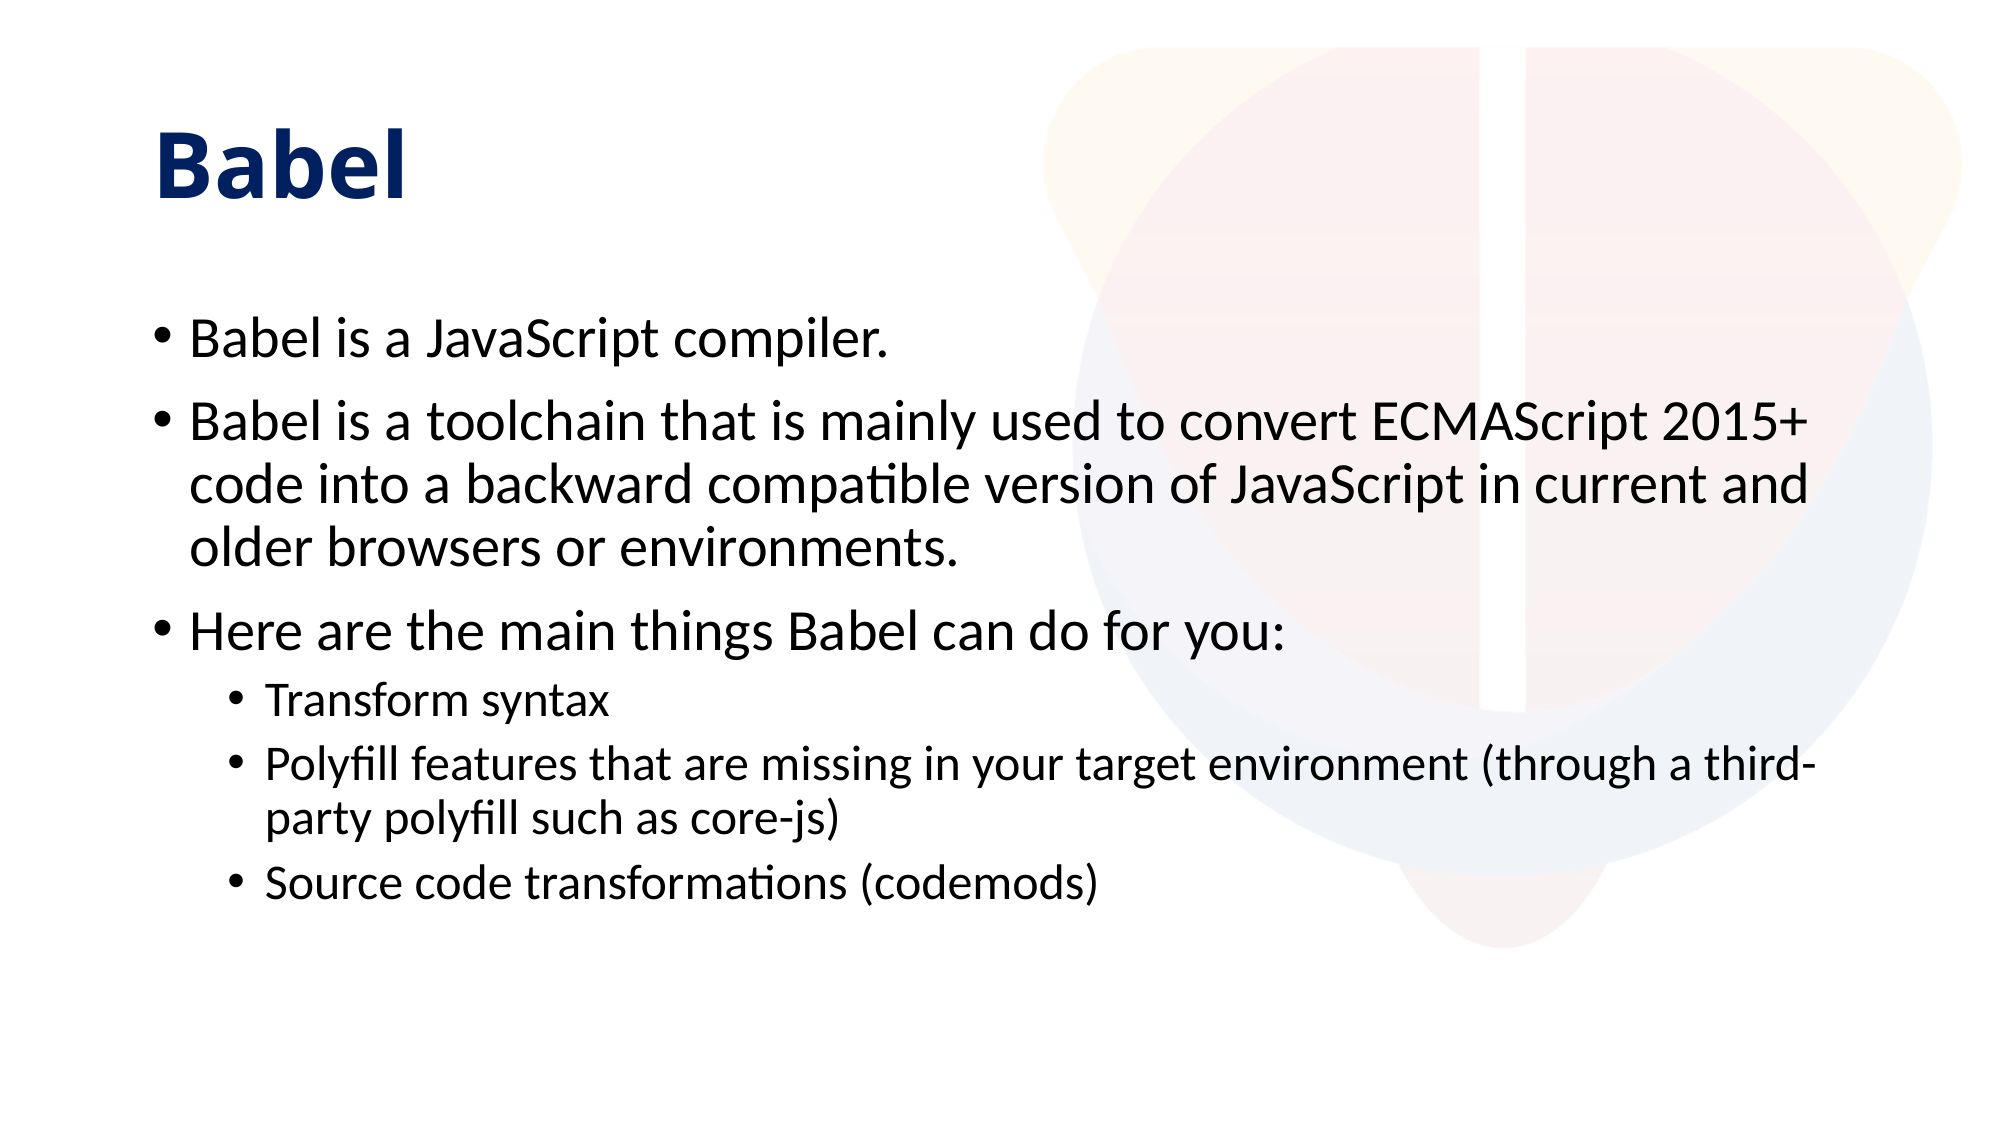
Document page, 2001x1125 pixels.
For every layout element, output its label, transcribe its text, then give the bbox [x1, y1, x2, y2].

title Babel [137, 59, 1863, 278]
list Babel is a JavaScript compiler. Babel is a toolchain that is mainly used to convert ECMAScript 2015+ code into a backward compatible version of JavaScript in current and older browsers or environments. Here are the main things Babel can do for you: Transform syntax Polyfill features that are missing in your target environment (through a third-party polyfill such as core-js) Source code transformations (codemods) [137, 299, 1863, 1014]
